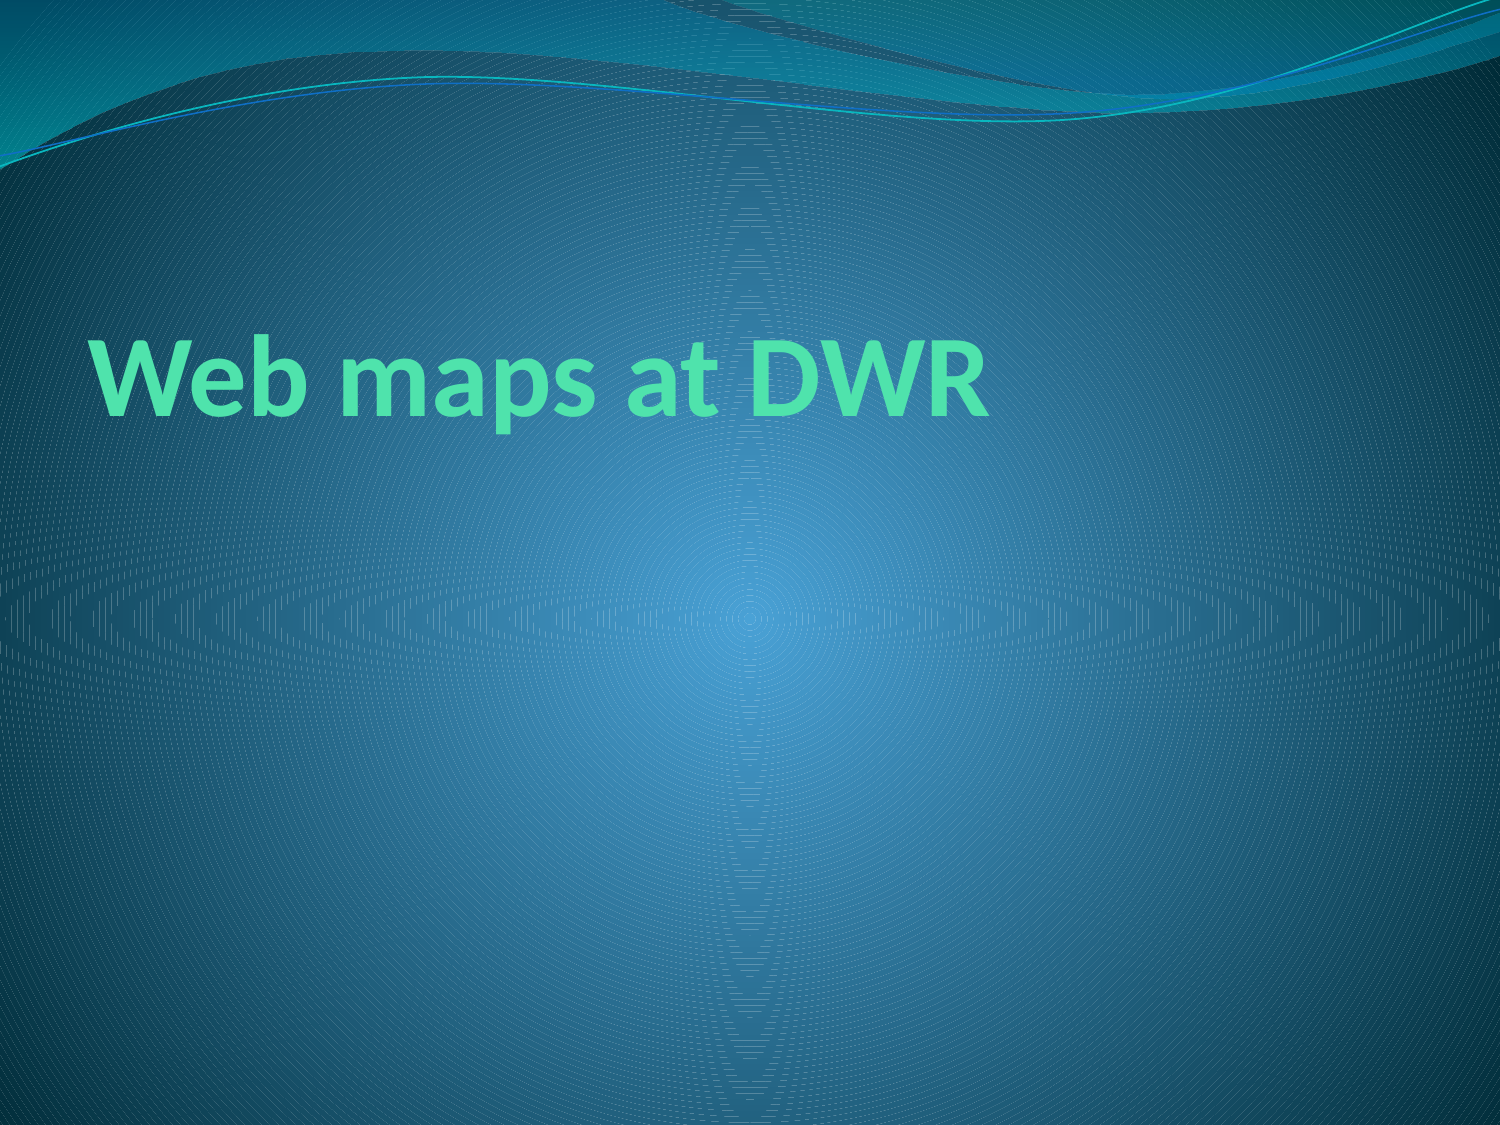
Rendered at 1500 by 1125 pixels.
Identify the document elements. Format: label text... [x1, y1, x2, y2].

title Web maps at DWR [86, 216, 1362, 440]
